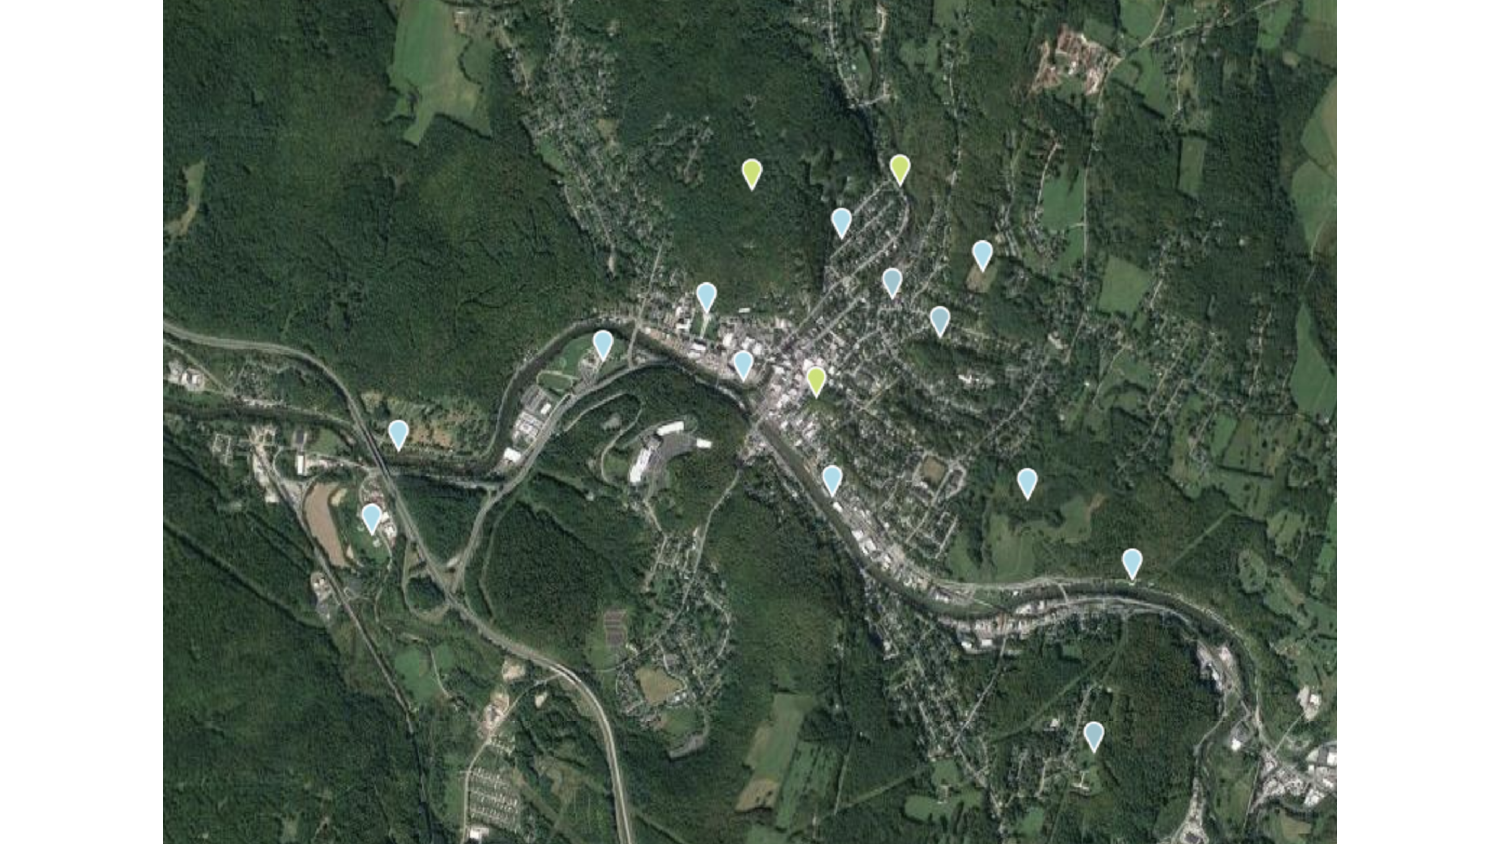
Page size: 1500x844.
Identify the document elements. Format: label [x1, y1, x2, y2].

picture [163, 0, 1337, 844]
